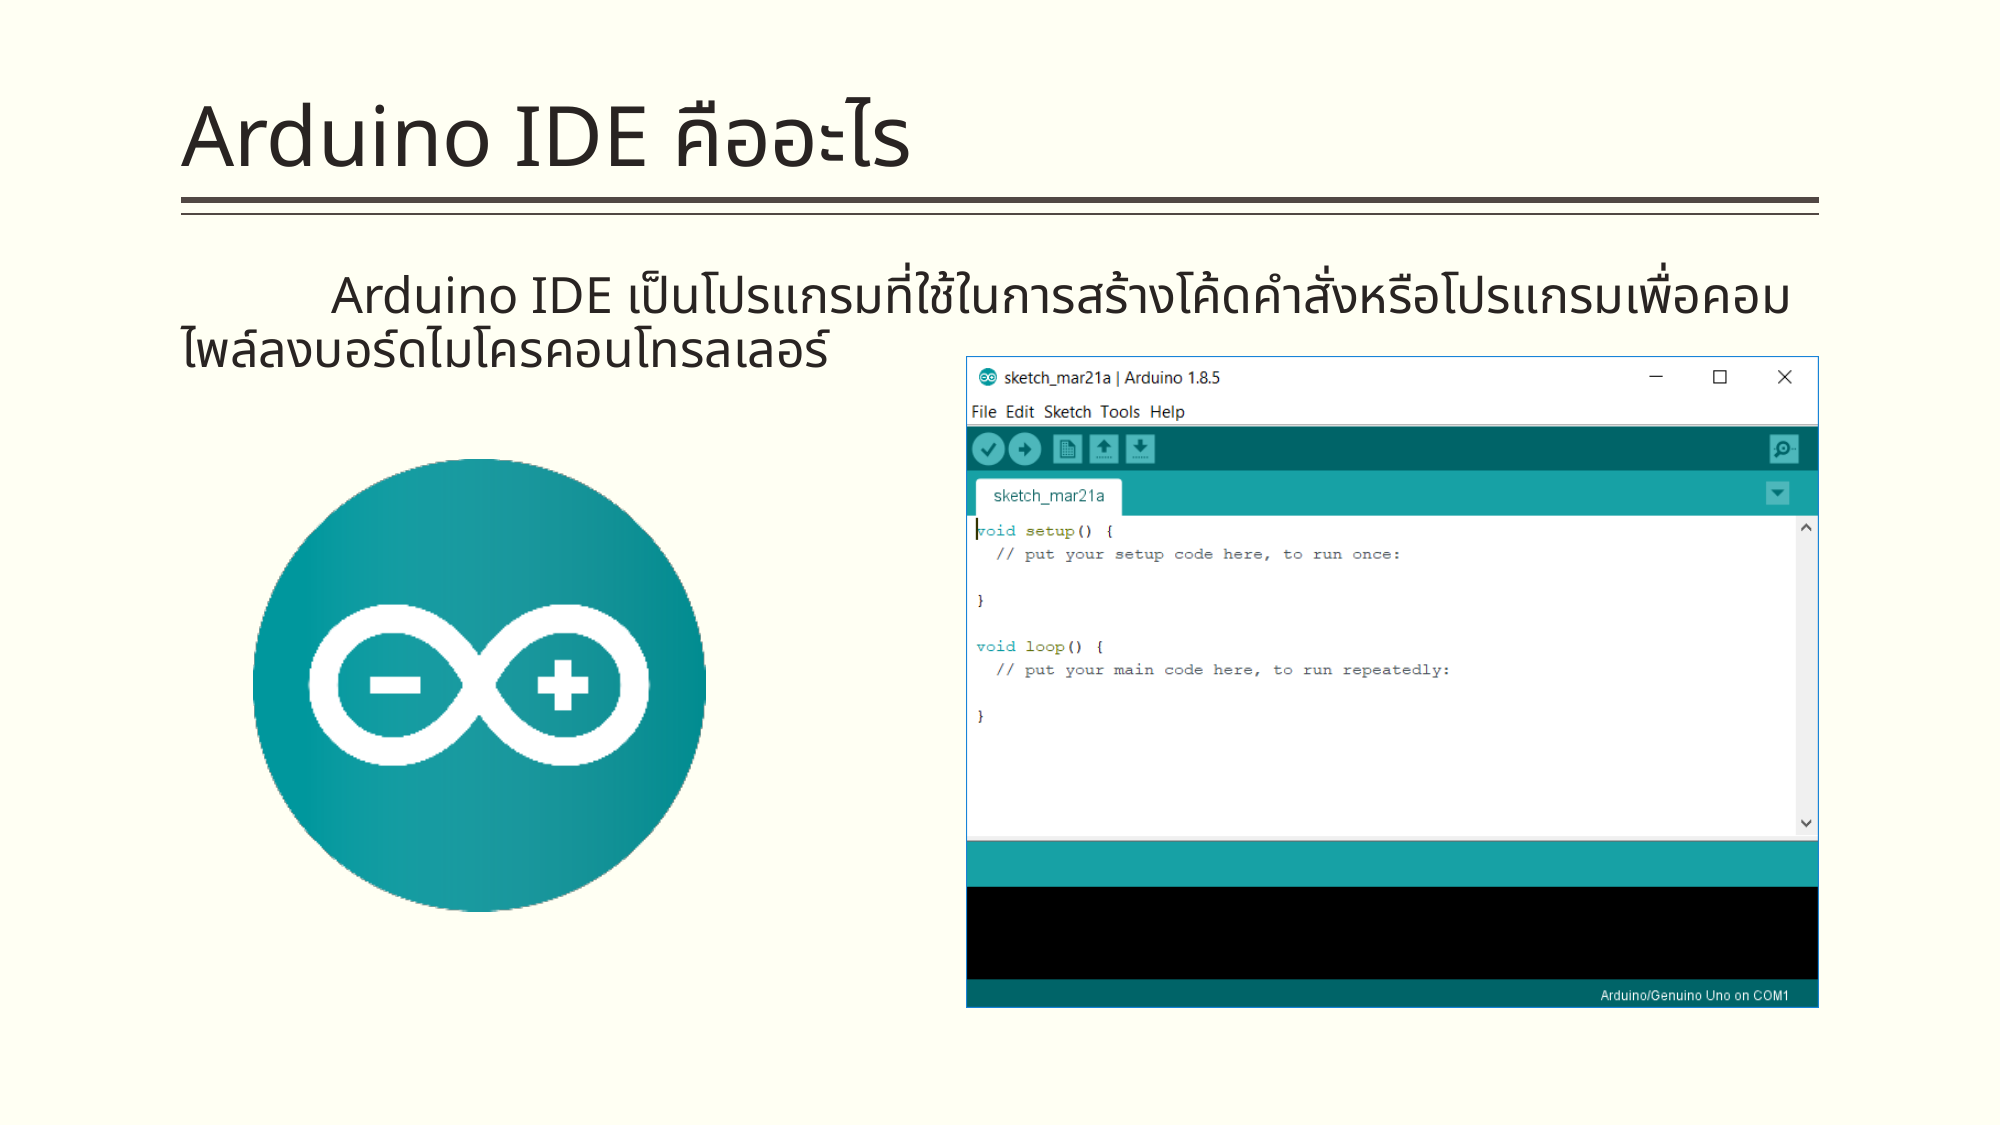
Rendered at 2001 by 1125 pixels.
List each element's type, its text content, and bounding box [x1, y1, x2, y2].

title Arduino IDE คืออะไร [181, 12, 1819, 193]
list Arduino IDE เป็นโปรแกรมที่ใช้ในการสร้างโค้ดคำสั่งหรือโปรแกรมเพื่อคอมไพล์ลงบอร์ดไมโครคอนโทรลเลอร์ [181, 262, 1819, 443]
picture [253, 459, 706, 912]
picture [966, 356, 1819, 1008]
